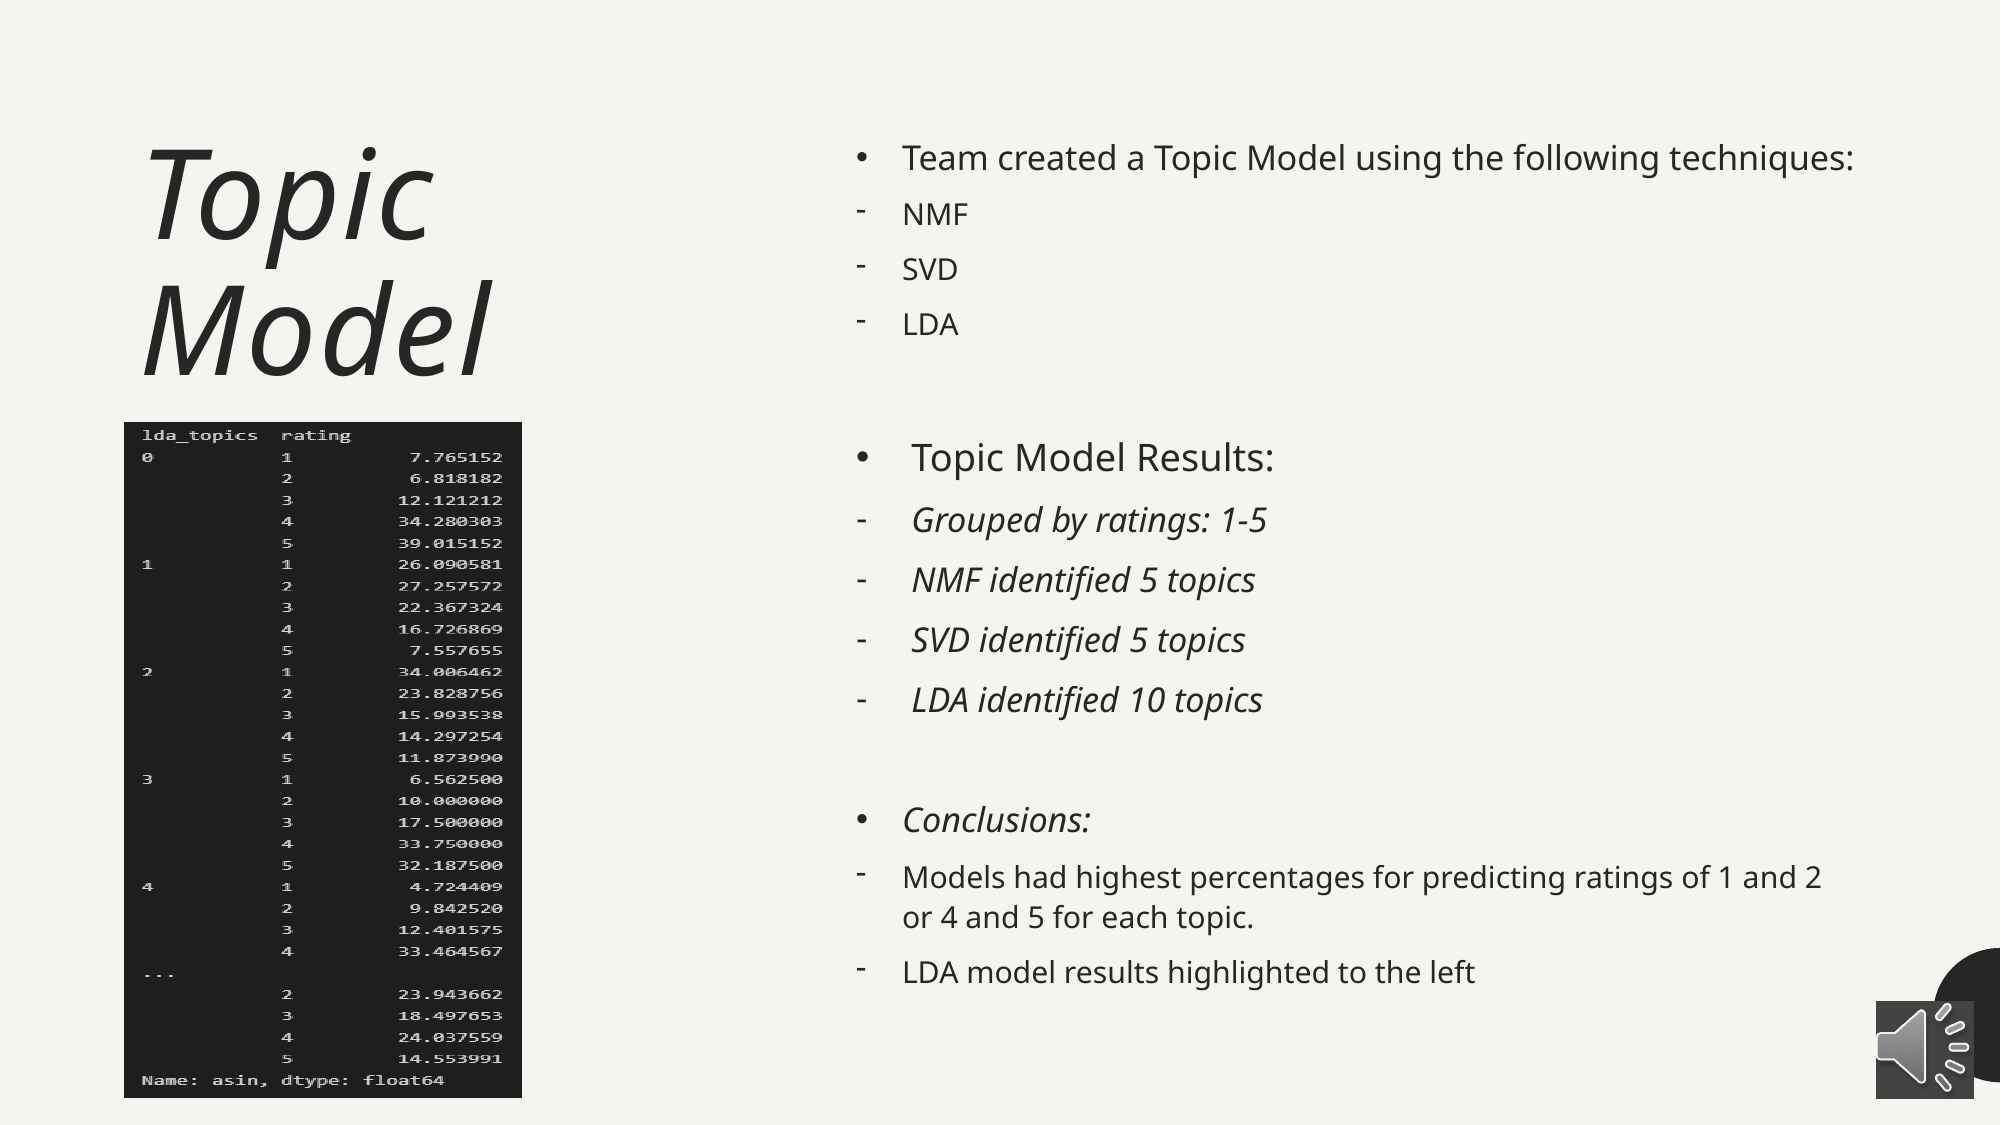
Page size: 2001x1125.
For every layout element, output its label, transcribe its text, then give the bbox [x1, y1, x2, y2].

picture [124, 422, 522, 1098]
list Team created a Topic Model using the following techniques: NMF SVD LDA Topic Model Results: Grouped by ratings: 1-5 NMF identified 5 topics SVD identified 5 topics LDA identified 10 topics Conclusions: Models had highest percentages for predicting ratings of 1 and 2 or 4 and 5 for each topic. LDA model results highlighted to the left [811, 124, 1875, 1012]
picture [1874, 999, 1975, 1100]
title Topic Model [124, 124, 753, 905]
